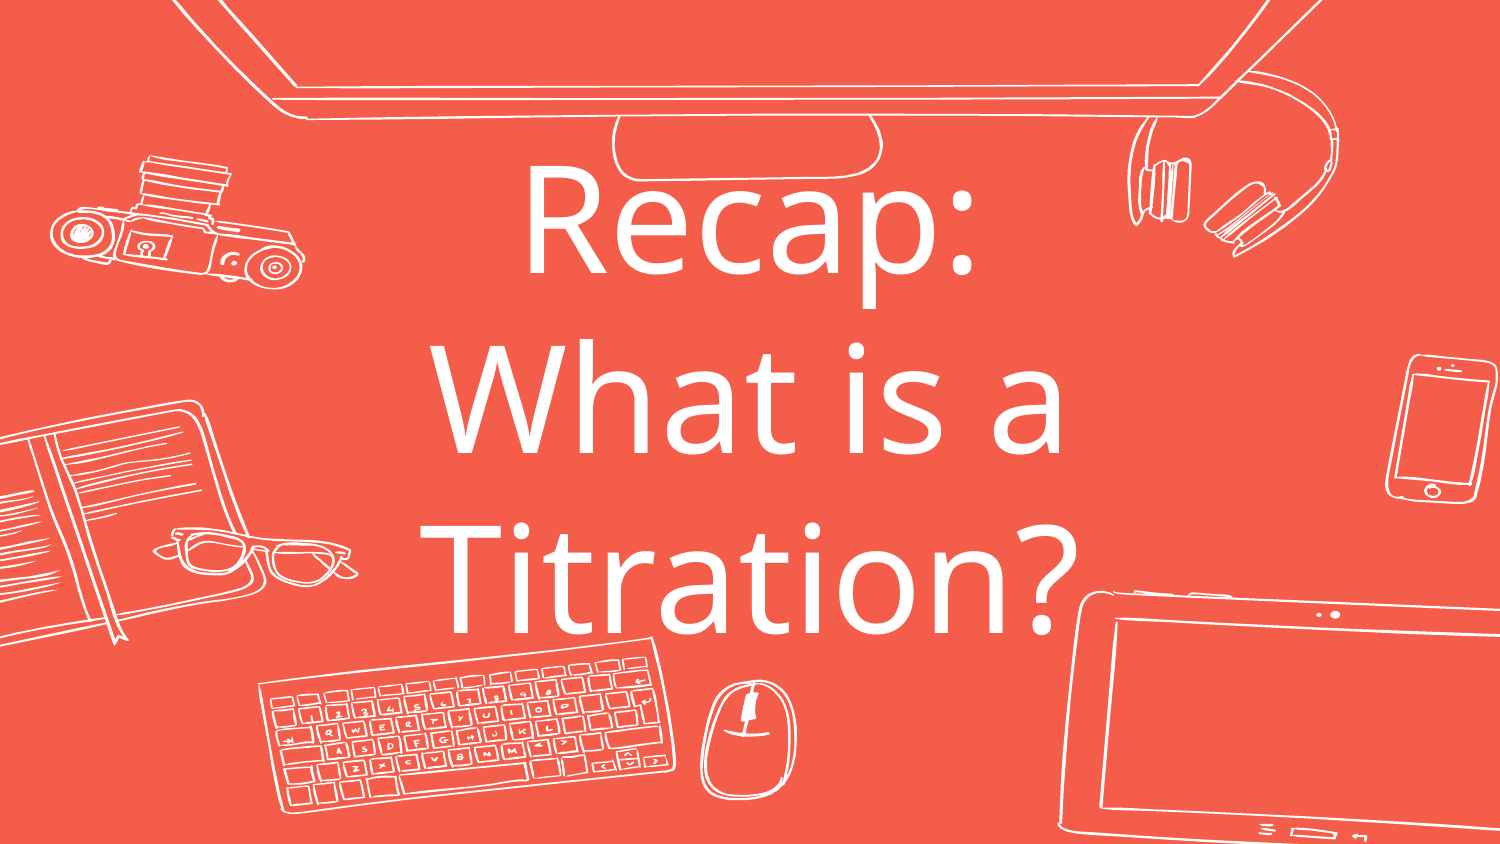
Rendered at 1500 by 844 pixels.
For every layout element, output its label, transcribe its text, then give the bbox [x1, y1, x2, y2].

title Recap: What is a Titration? [359, 298, 1141, 489]
